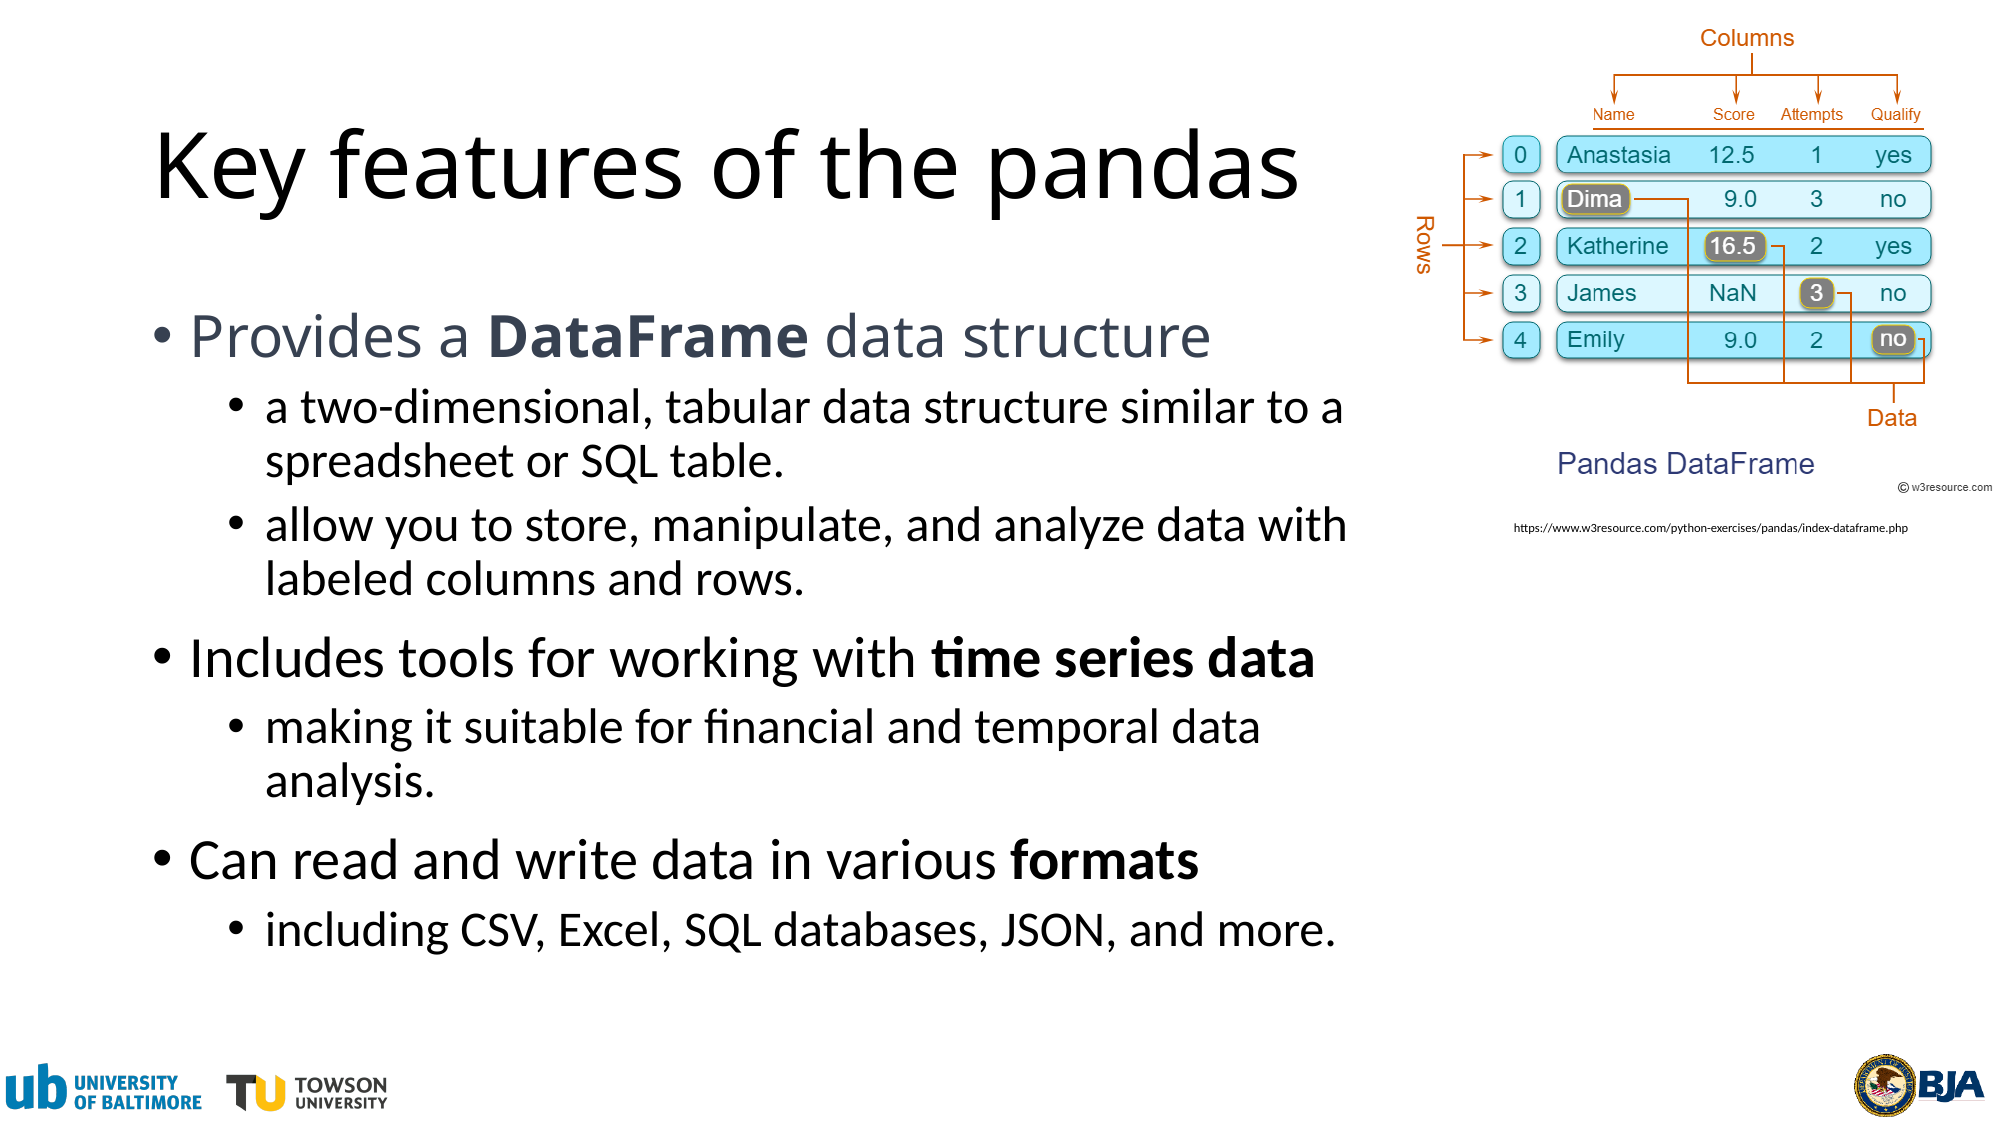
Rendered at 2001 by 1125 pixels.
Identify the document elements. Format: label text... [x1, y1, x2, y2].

picture [1854, 1054, 1986, 1117]
picture [1393, 12, 1997, 495]
text_box https://www.w3resource.com/python-exercises/pandas/index-dataframe.php [1499, 512, 1945, 542]
picture [0, 1031, 407, 1125]
list Provides a DataFrame data structure a two-dimensional, tabular data structure similar to a spreadsheet or SQL table. allow you to store, manipulate, and analyze data with labeled columns and rows. Includes tools for working with time series data making it suitable for financial and temporal data analysis. Can read and write data in various formats including CSV, Excel, SQL databases, JSON, and more. [137, 299, 1394, 1014]
title Key features of the pandas [137, 59, 1393, 278]
